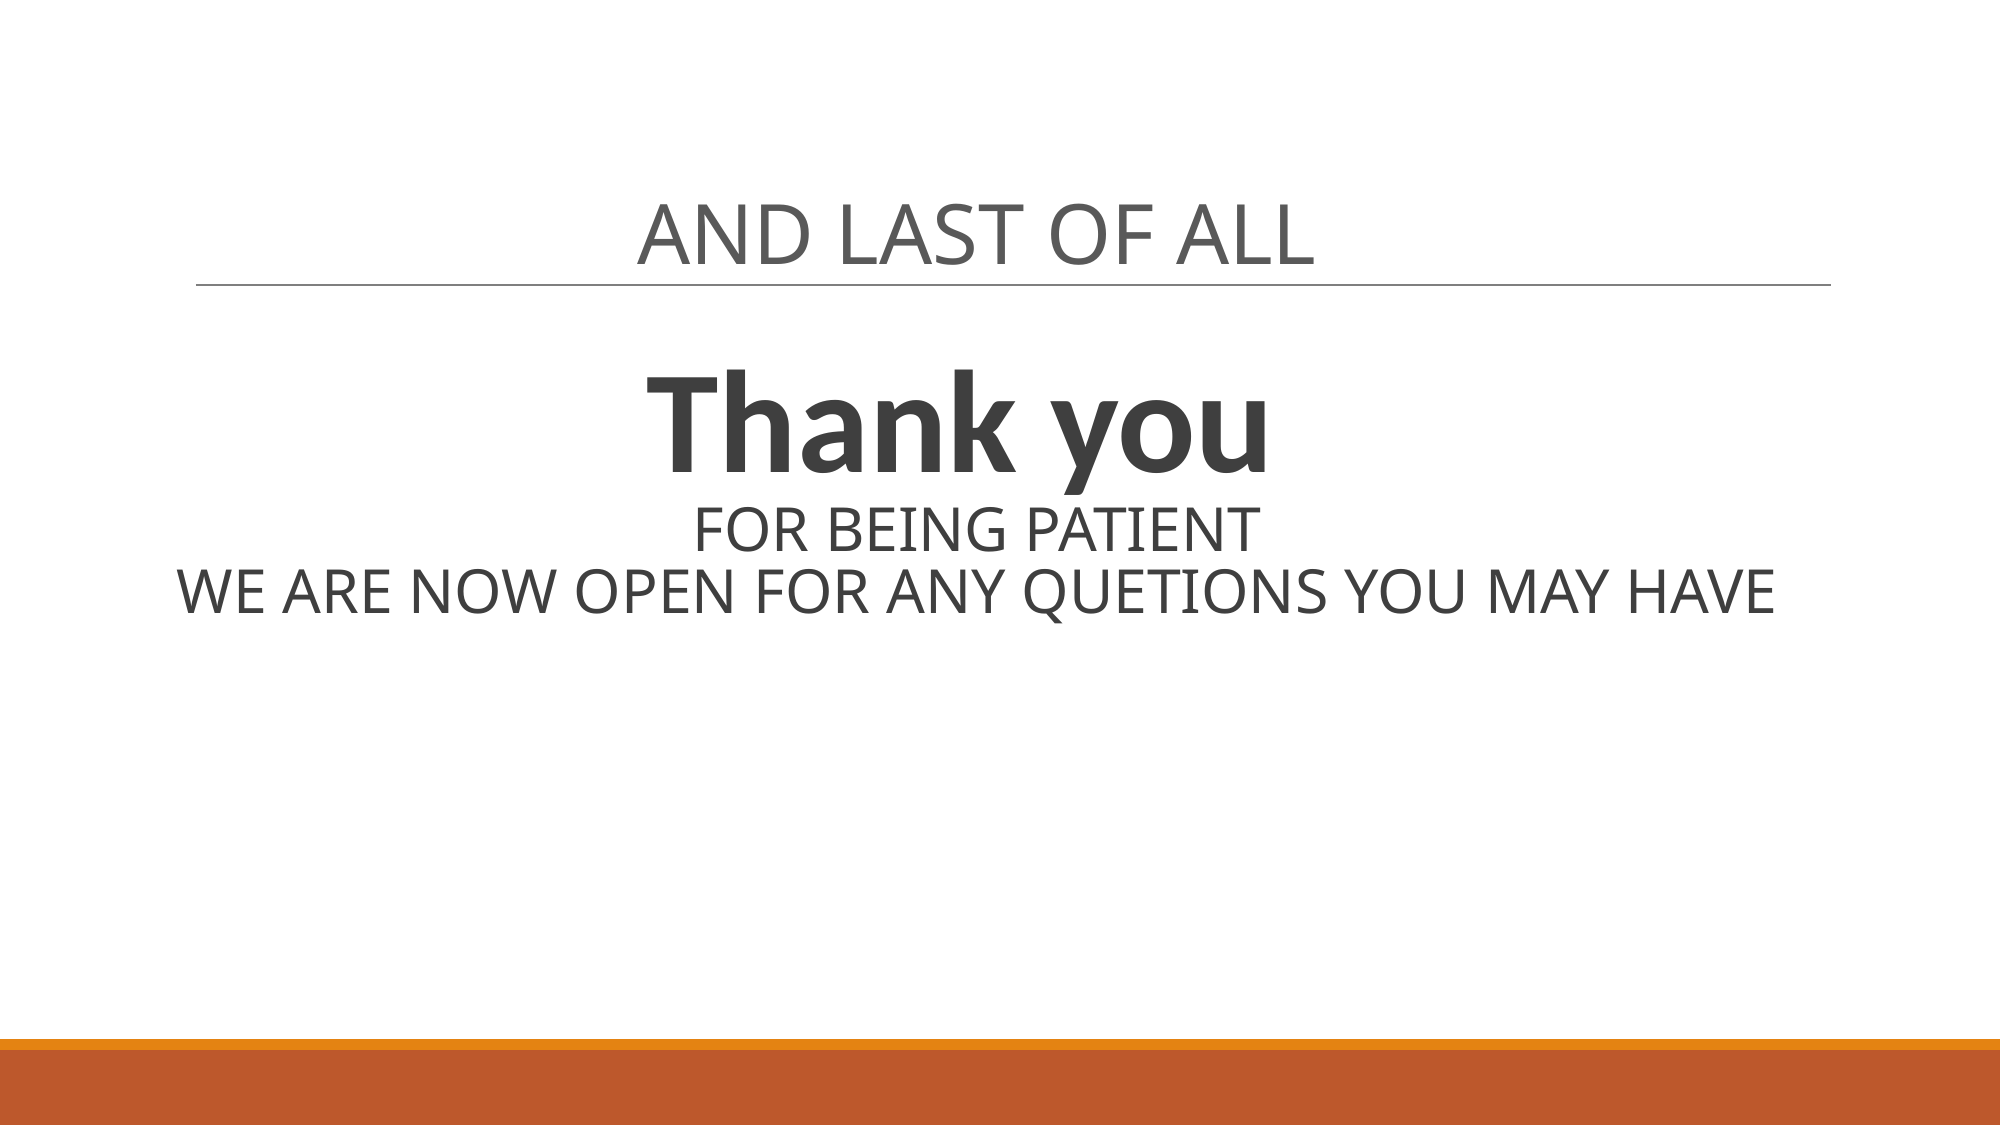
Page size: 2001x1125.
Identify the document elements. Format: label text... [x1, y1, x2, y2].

title Thank you FOR BEING PATIENT WE ARE NOW OPEN FOR ANY QUETIONS YOU MAY HAVE [152, 289, 1803, 634]
text_box AND LAST OF ALL [319, 173, 1635, 289]
